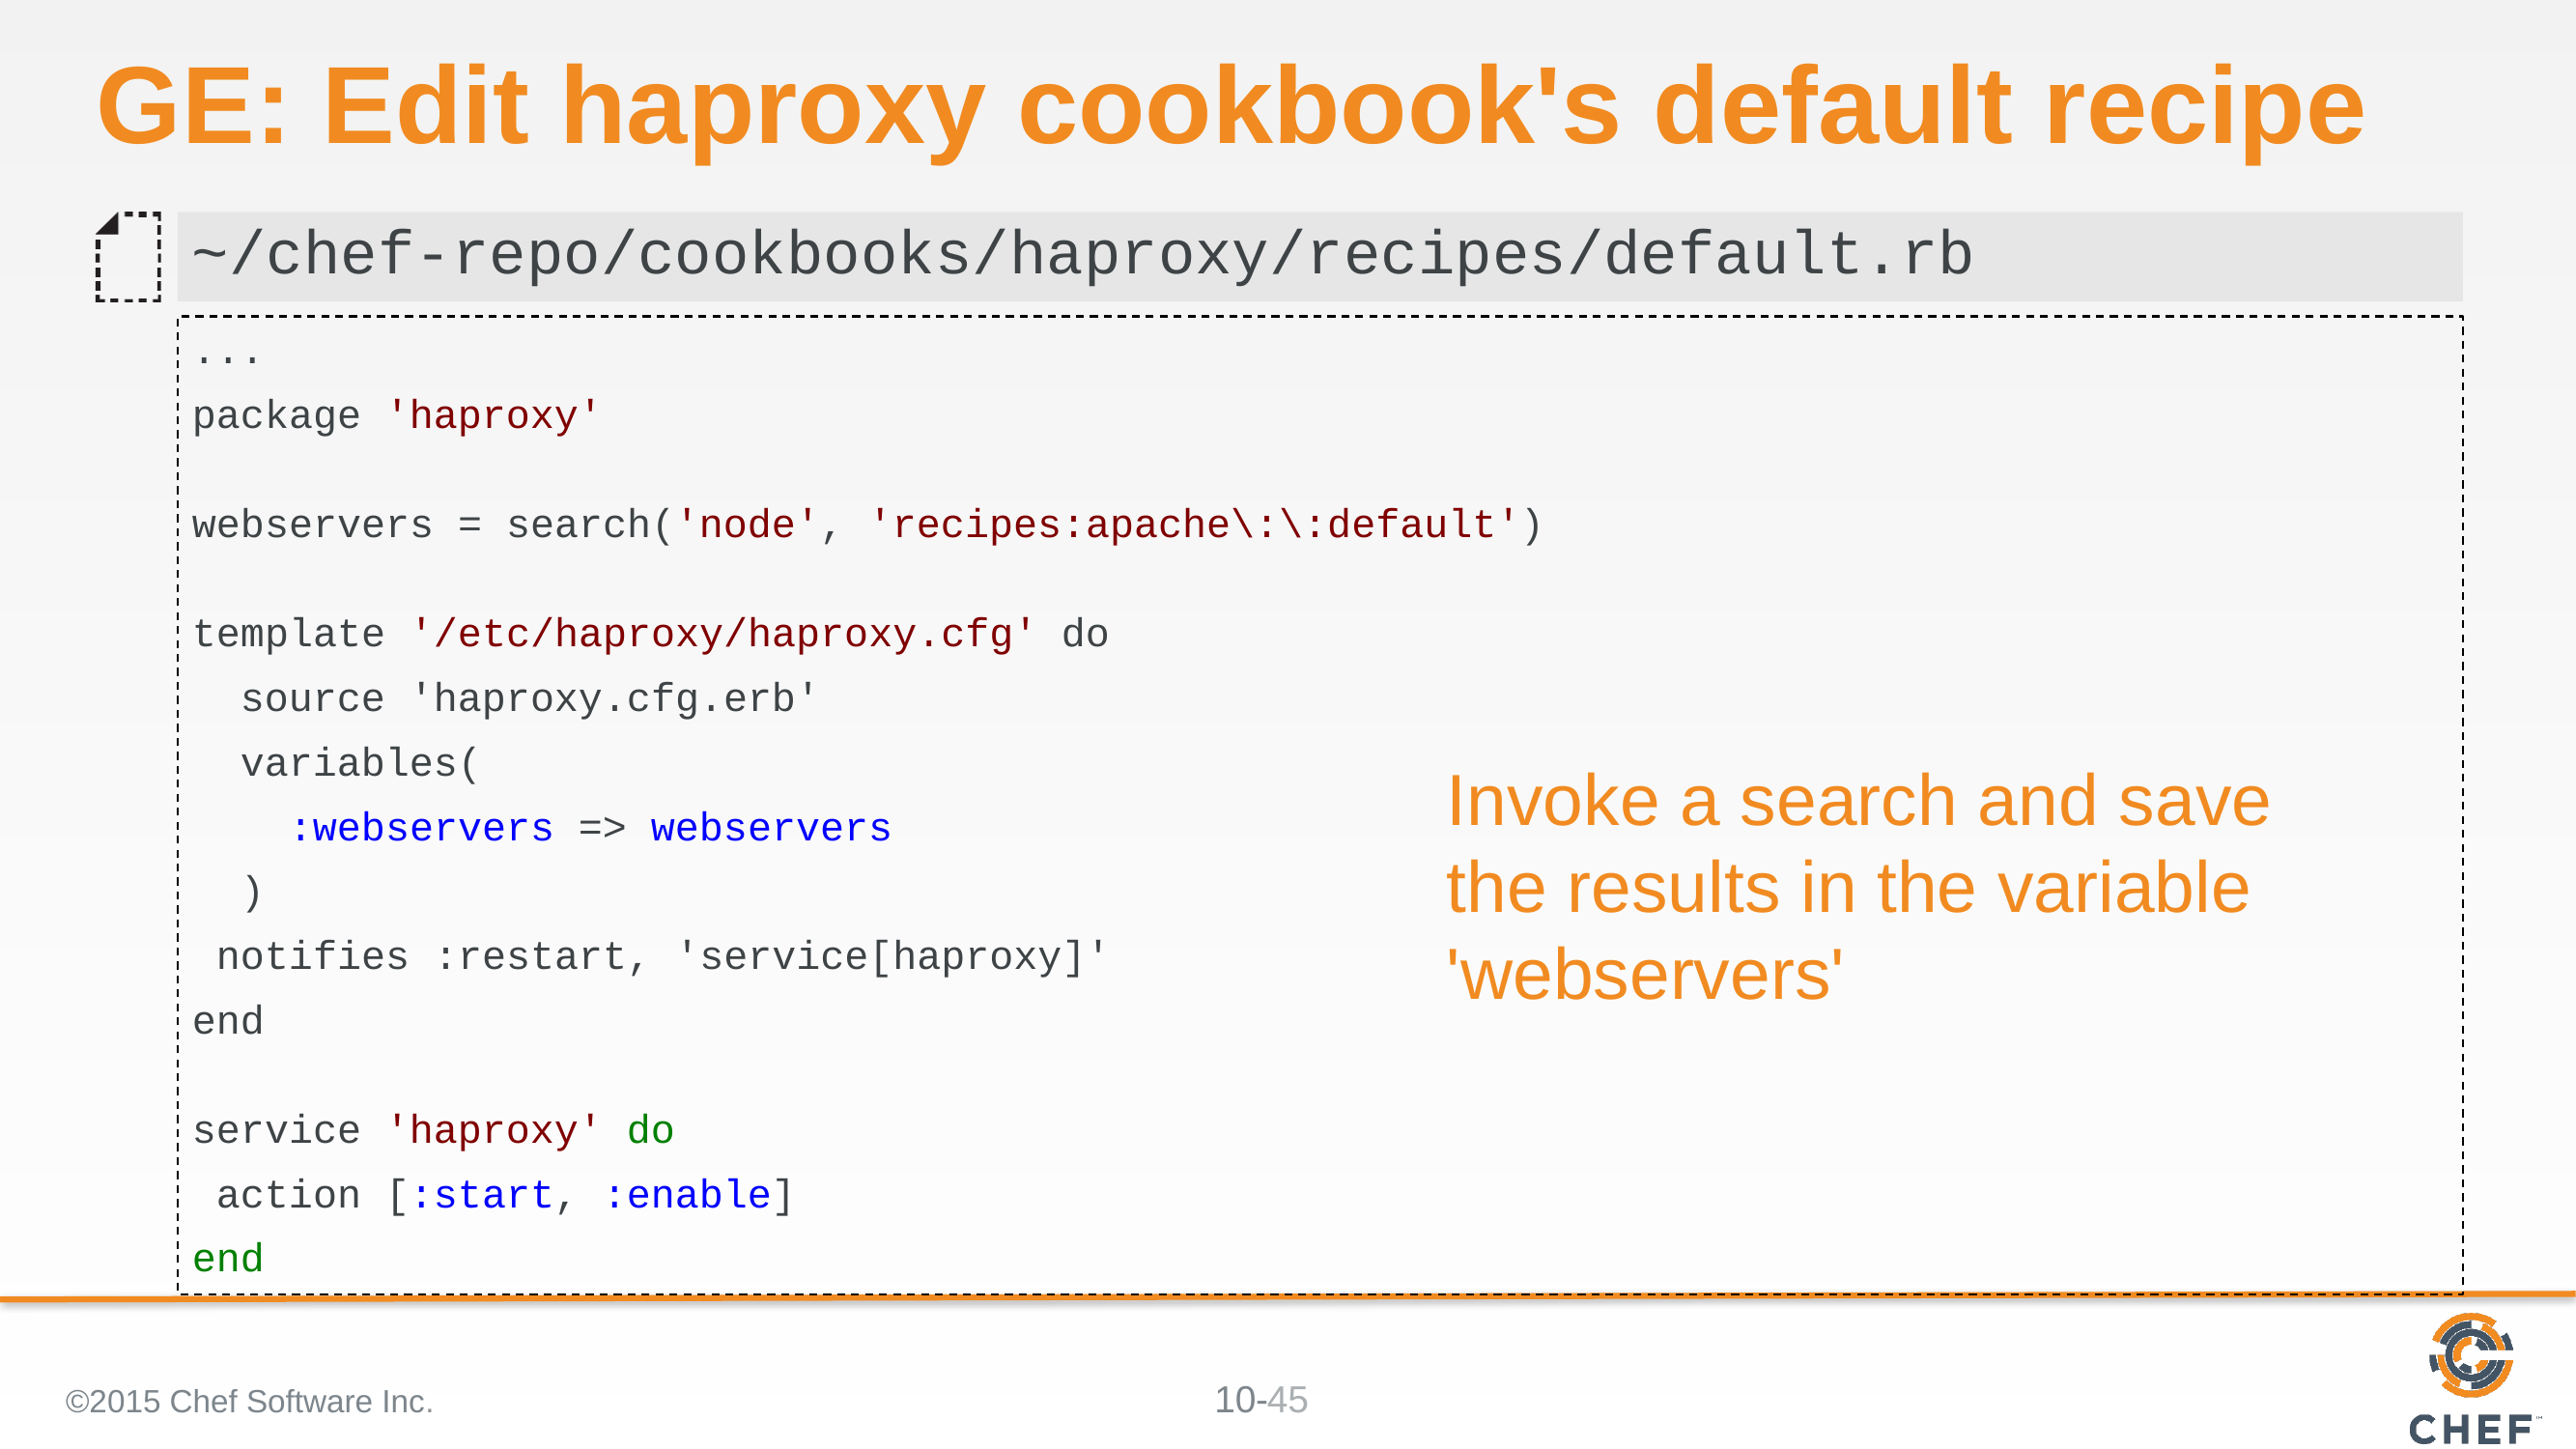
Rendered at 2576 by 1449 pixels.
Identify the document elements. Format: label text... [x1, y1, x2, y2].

title GE: Edit haproxy cookbook's default recipe [96, 48, 2463, 180]
footer ©2015 Chef Software Inc. [51, 1359, 952, 1440]
slide_number 45 [998, 1359, 1578, 1437]
list ~/chef-repo/cookbooks/haproxy/recipes/default.rb [177, 212, 2463, 302]
text_box Invoke a search and save the results in the variable 'webservers' [1431, 738, 2398, 1071]
picture [2399, 1297, 2550, 1449]
list ... package 'haproxy' webservers = search('node', 'recipes:apache\:\:default') template '/etc/haproxy/haproxy.cfg' do source 'haproxy.cfg.erb' variables( :webservers => webservers ) notifies :restart, 'service[haproxy]' end service 'haproxy' do action [:start, :enable] end [177, 315, 2464, 1295]
